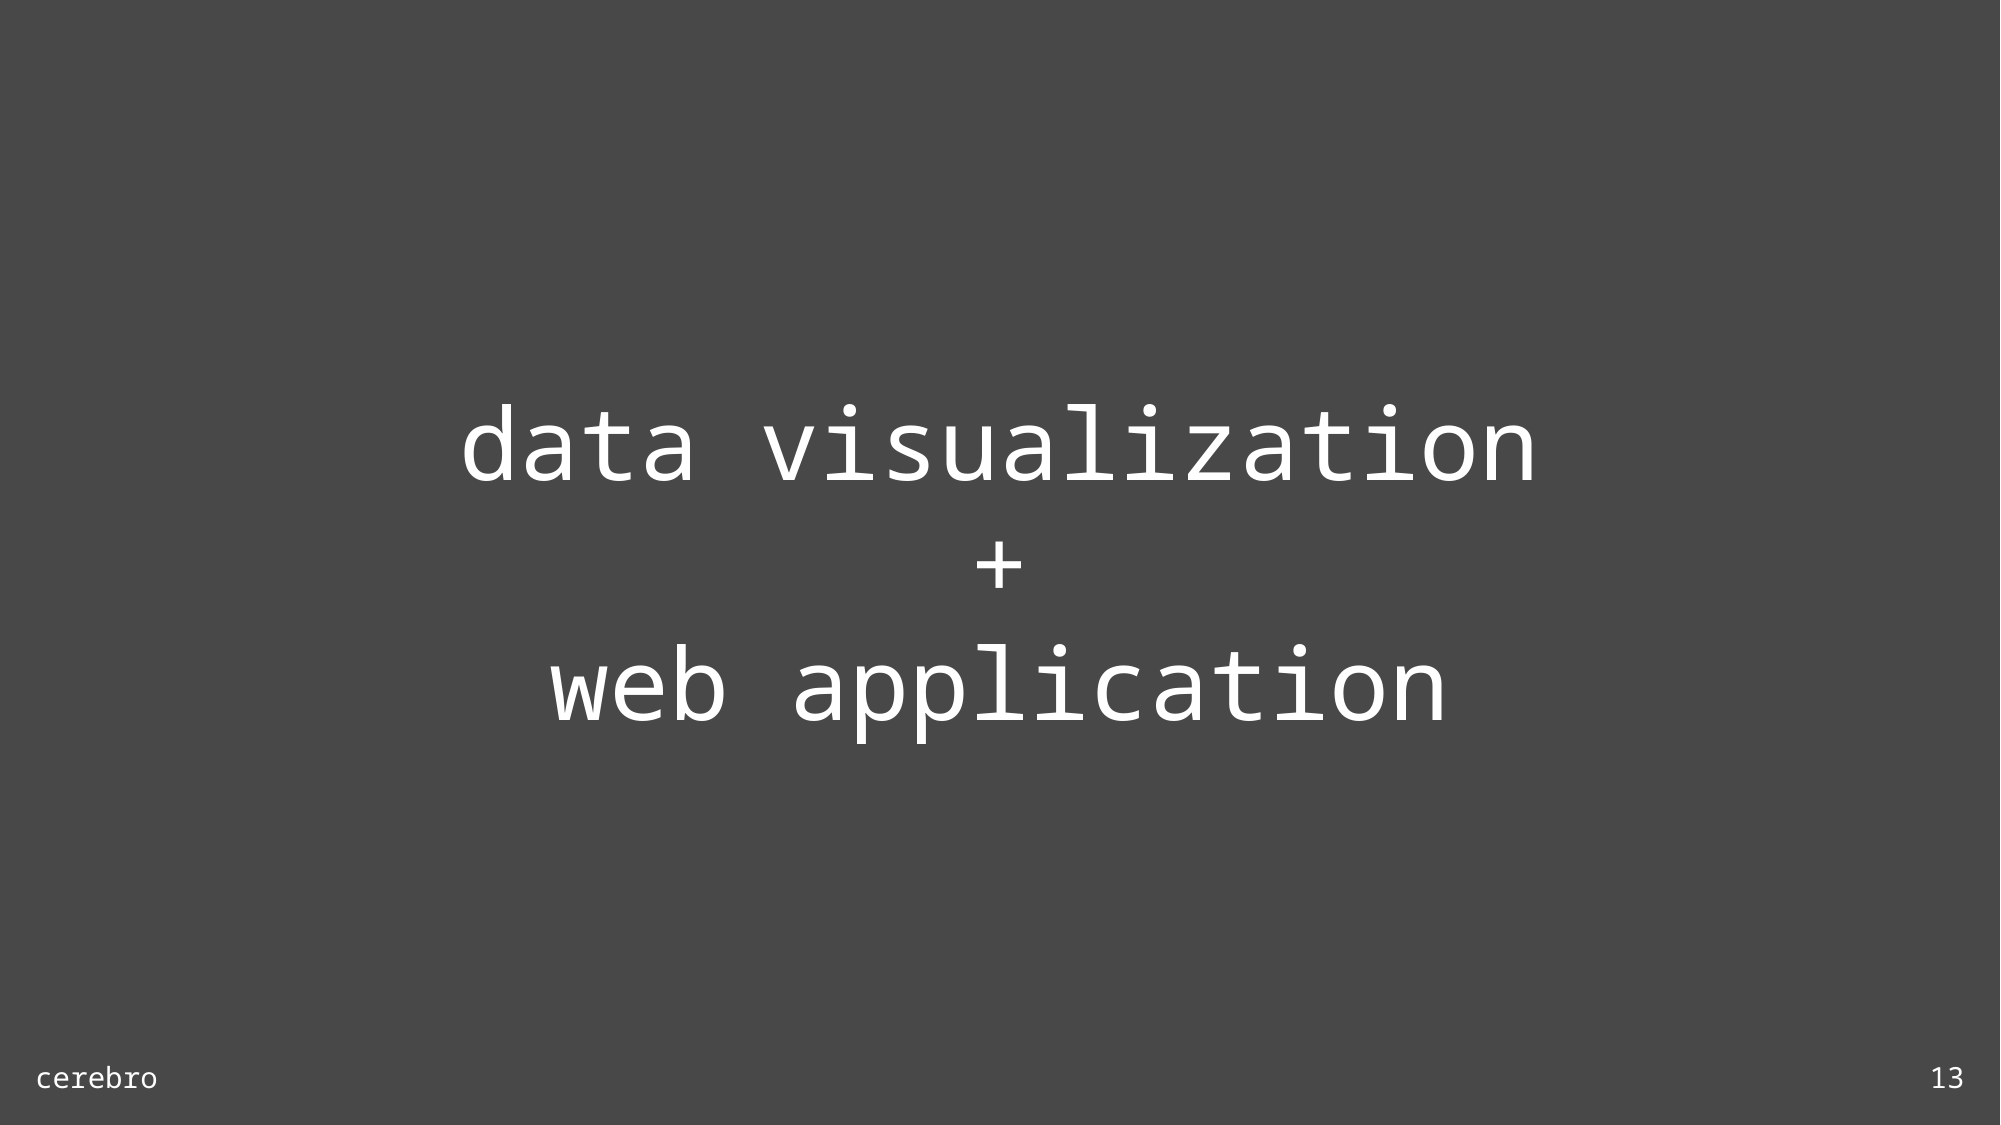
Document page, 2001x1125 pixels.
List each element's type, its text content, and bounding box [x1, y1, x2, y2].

text_box data visualization + web application [316, 373, 1684, 748]
text_box cerebro [0, 1052, 252, 1125]
text_box 13 [1811, 1052, 2000, 1125]
